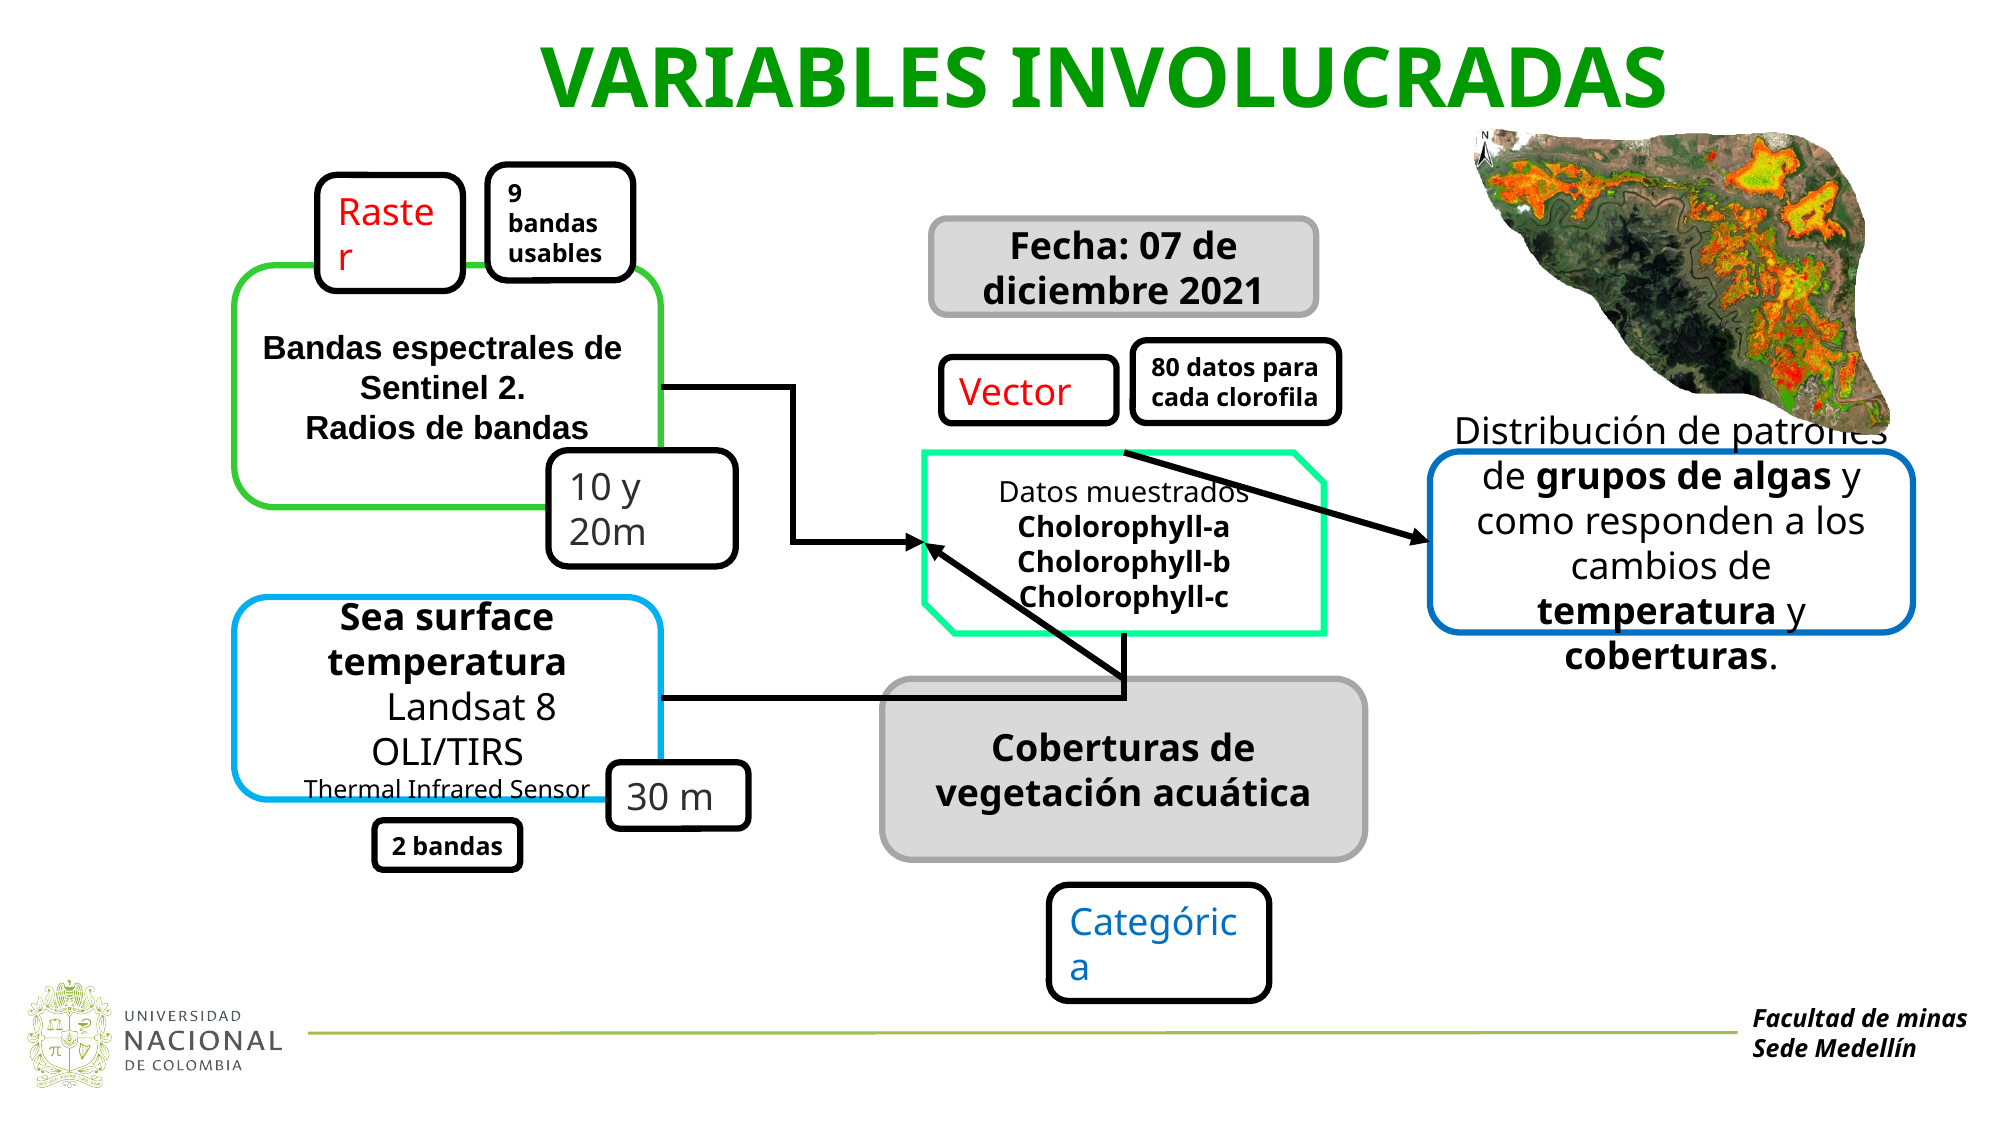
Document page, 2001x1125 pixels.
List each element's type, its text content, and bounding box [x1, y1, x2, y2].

text_box Raster [316, 173, 464, 293]
text_box Categórica [1047, 883, 1271, 1003]
text_box 9 bandas usables [486, 163, 635, 282]
text_box Fecha: 07 de diciembre 2021 [930, 217, 1318, 316]
text_box Facultad de minas Sede Medellín [1737, 995, 1983, 1070]
text_box Distribución de patrones de grupos de algas y como responden a los cambios de temperatura y coberturas. [1428, 450, 1915, 634]
text_box 2 bandas [373, 819, 522, 871]
text_box Sea surface temperatura Landsat 8 OLI/TIRS Thermal Infrared Sensor [233, 595, 662, 801]
text_box Bandas espectrales de Sentinel 2. Radios de bandas [233, 264, 662, 509]
text_box 80 datos para cada clorofila [1131, 339, 1341, 425]
text_box Vector [940, 356, 1118, 425]
text_box VARIABLES INVOLUCRADAS [525, 16, 1684, 132]
picture [1474, 129, 1890, 435]
text_box 30 m [607, 761, 750, 830]
picture [0, 952, 309, 1115]
text_box Coberturas de vegetación acuática [881, 677, 1367, 861]
text_box 10 y 20m [547, 449, 660, 568]
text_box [660, 386, 925, 543]
text_box Datos muestrados Cholorophyll-a Cholorophyll-b Cholorophyll-c [925, 451, 1325, 635]
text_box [660, 543, 925, 699]
